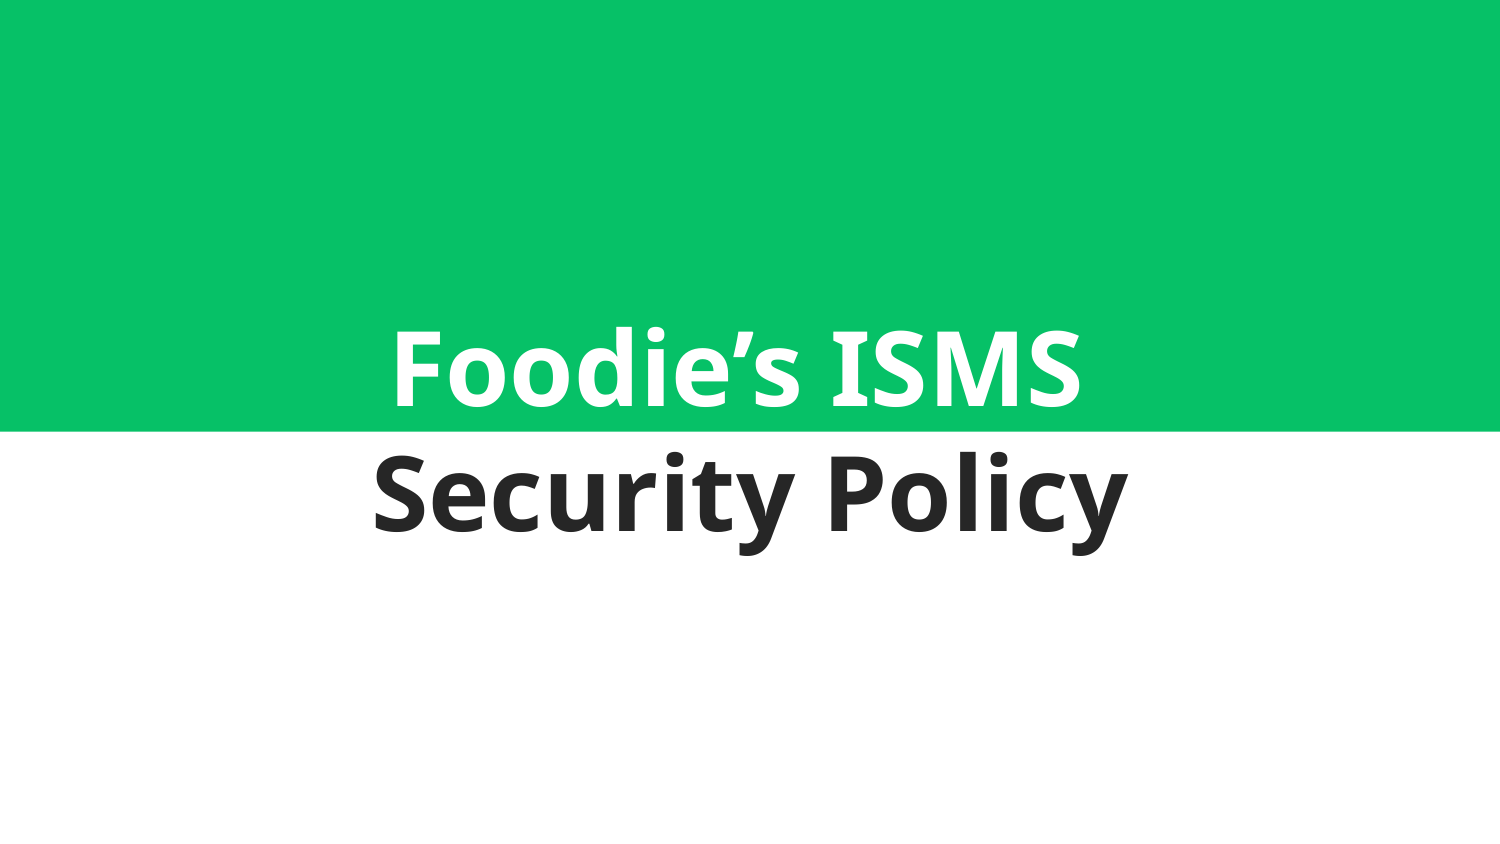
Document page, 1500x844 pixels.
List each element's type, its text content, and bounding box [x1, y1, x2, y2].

text_box [0, 0, 1500, 432]
text_box Foodie’s ISMS Security Policy [72, 298, 1427, 557]
